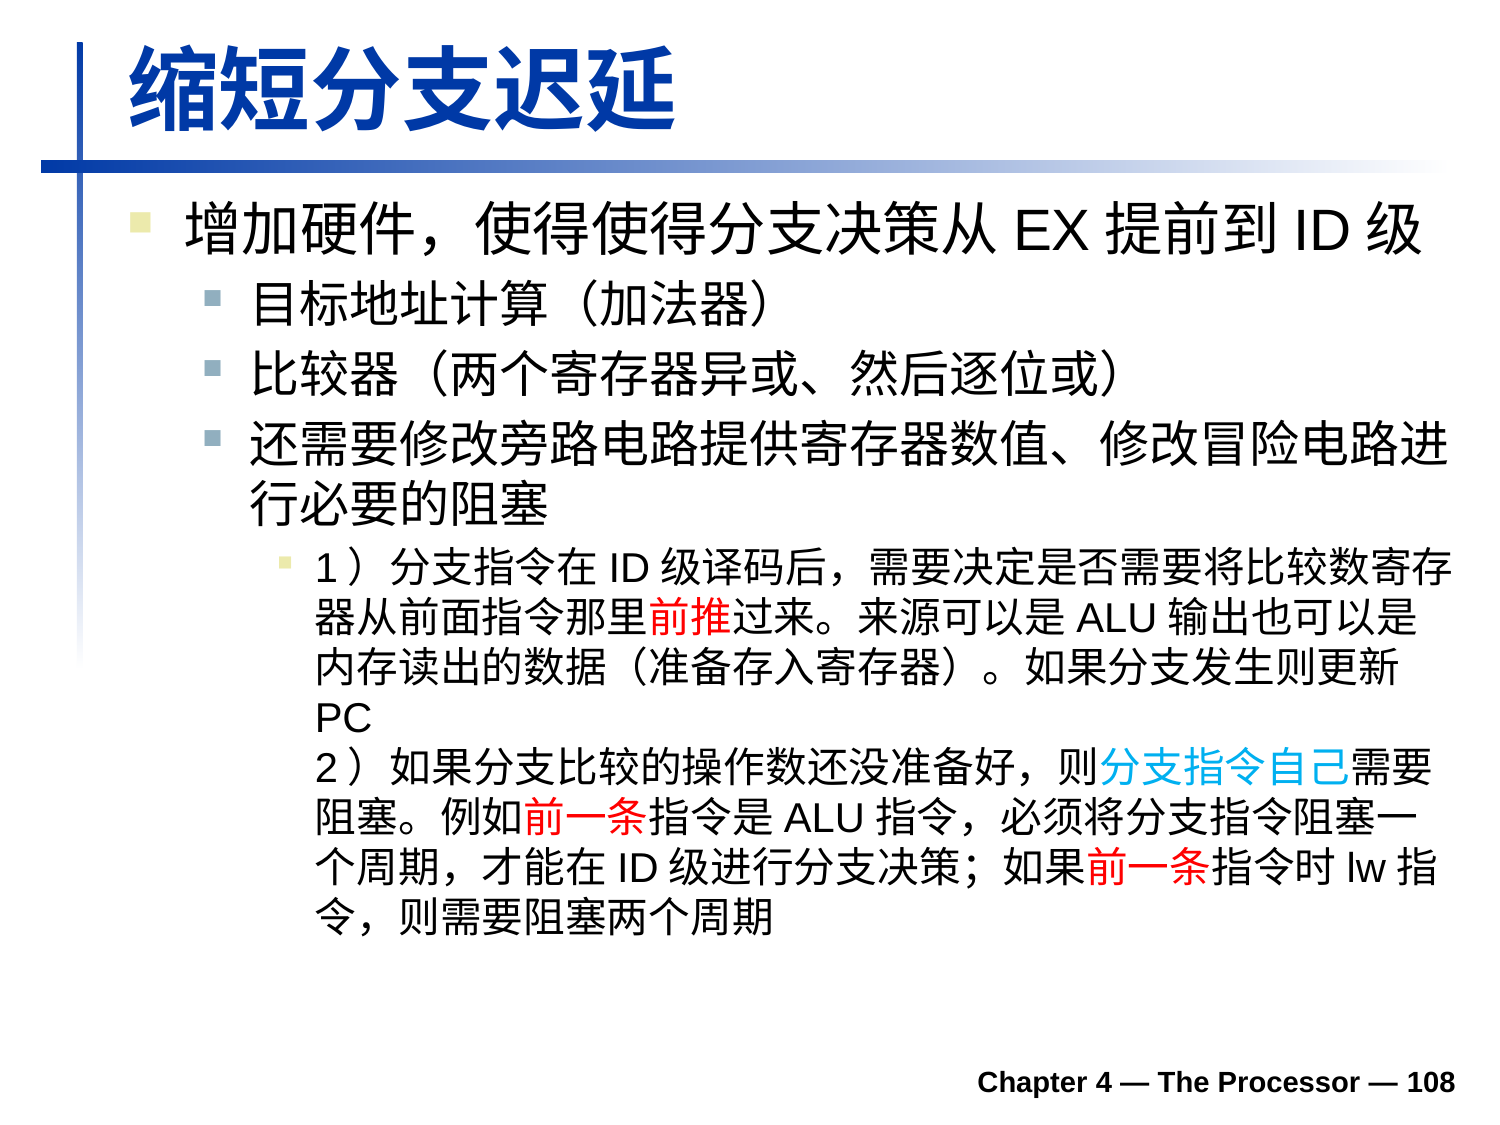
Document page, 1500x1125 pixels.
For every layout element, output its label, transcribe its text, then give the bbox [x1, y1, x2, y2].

title 缩短分支迟延 [112, 23, 1468, 149]
footer Chapter 4 — The Processor — 108 [277, 1046, 1471, 1106]
list 增加硬件，使得使得分支决策从EX提前到ID级 目标地址计算（加法器） 比较器（两个寄存器异或、然后逐位或） 还需要修改旁路电路提供寄存器数值、修改冒险电路进行必要的阻塞 1）分支指令在ID级译码后，需要决定是否需要将比较数寄存器从前面指令那里前推过来。来源可以是ALU输出也可以是内存读出的数据（准备存入寄存器）。如果分支发生则更新PC 2）如果分支比较的操作数还没准备好，则分支指令自己需要阻塞。例如前一条指令是ALU指令，必须将分支指令阻塞一个周期，才能在ID级进行分支决策；如果前一条指令时lw指令，则需要阻塞两个周期 [112, 184, 1469, 1024]
